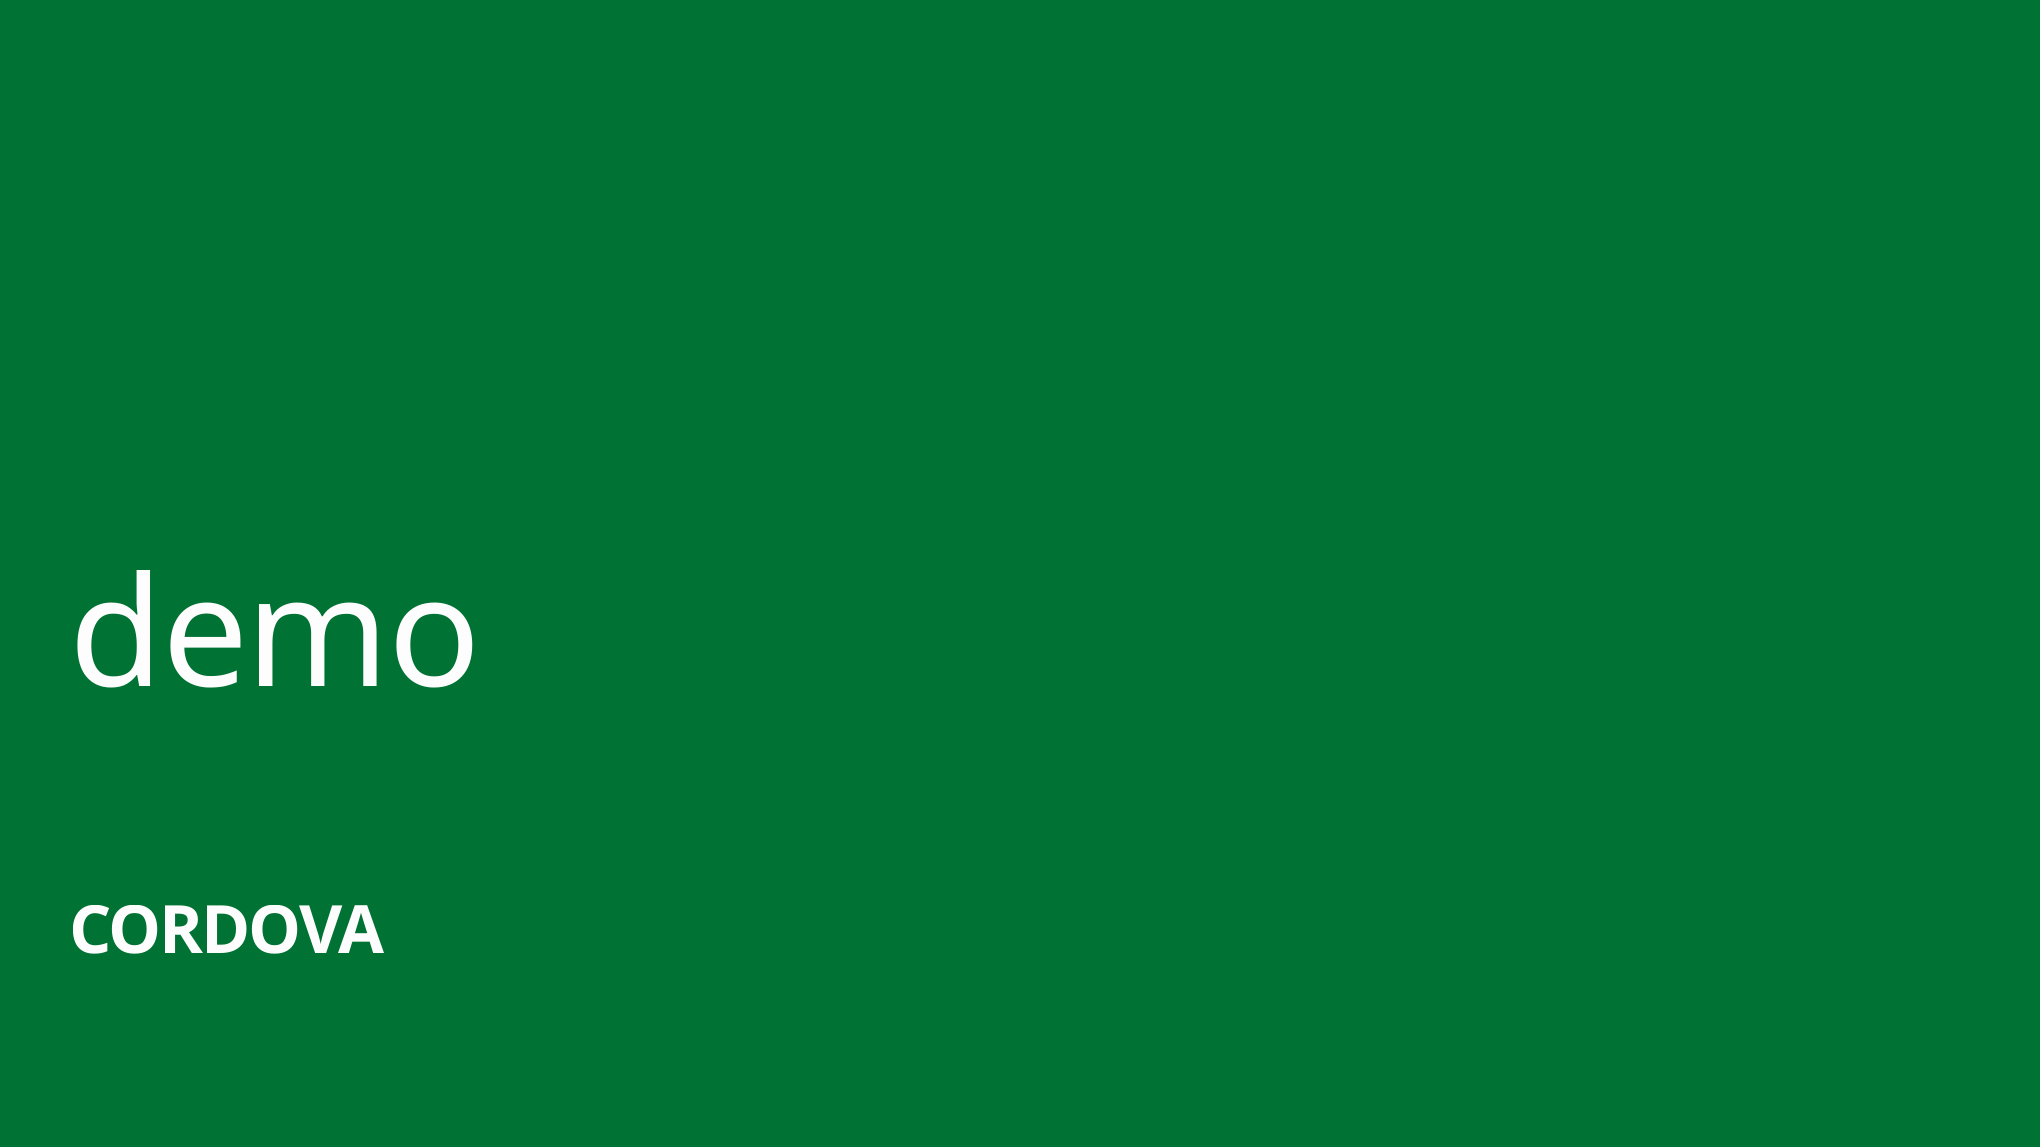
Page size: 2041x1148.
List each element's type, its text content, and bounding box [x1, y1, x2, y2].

list demo [69, 521, 1864, 754]
subtitle cordova [69, 798, 1825, 1067]
